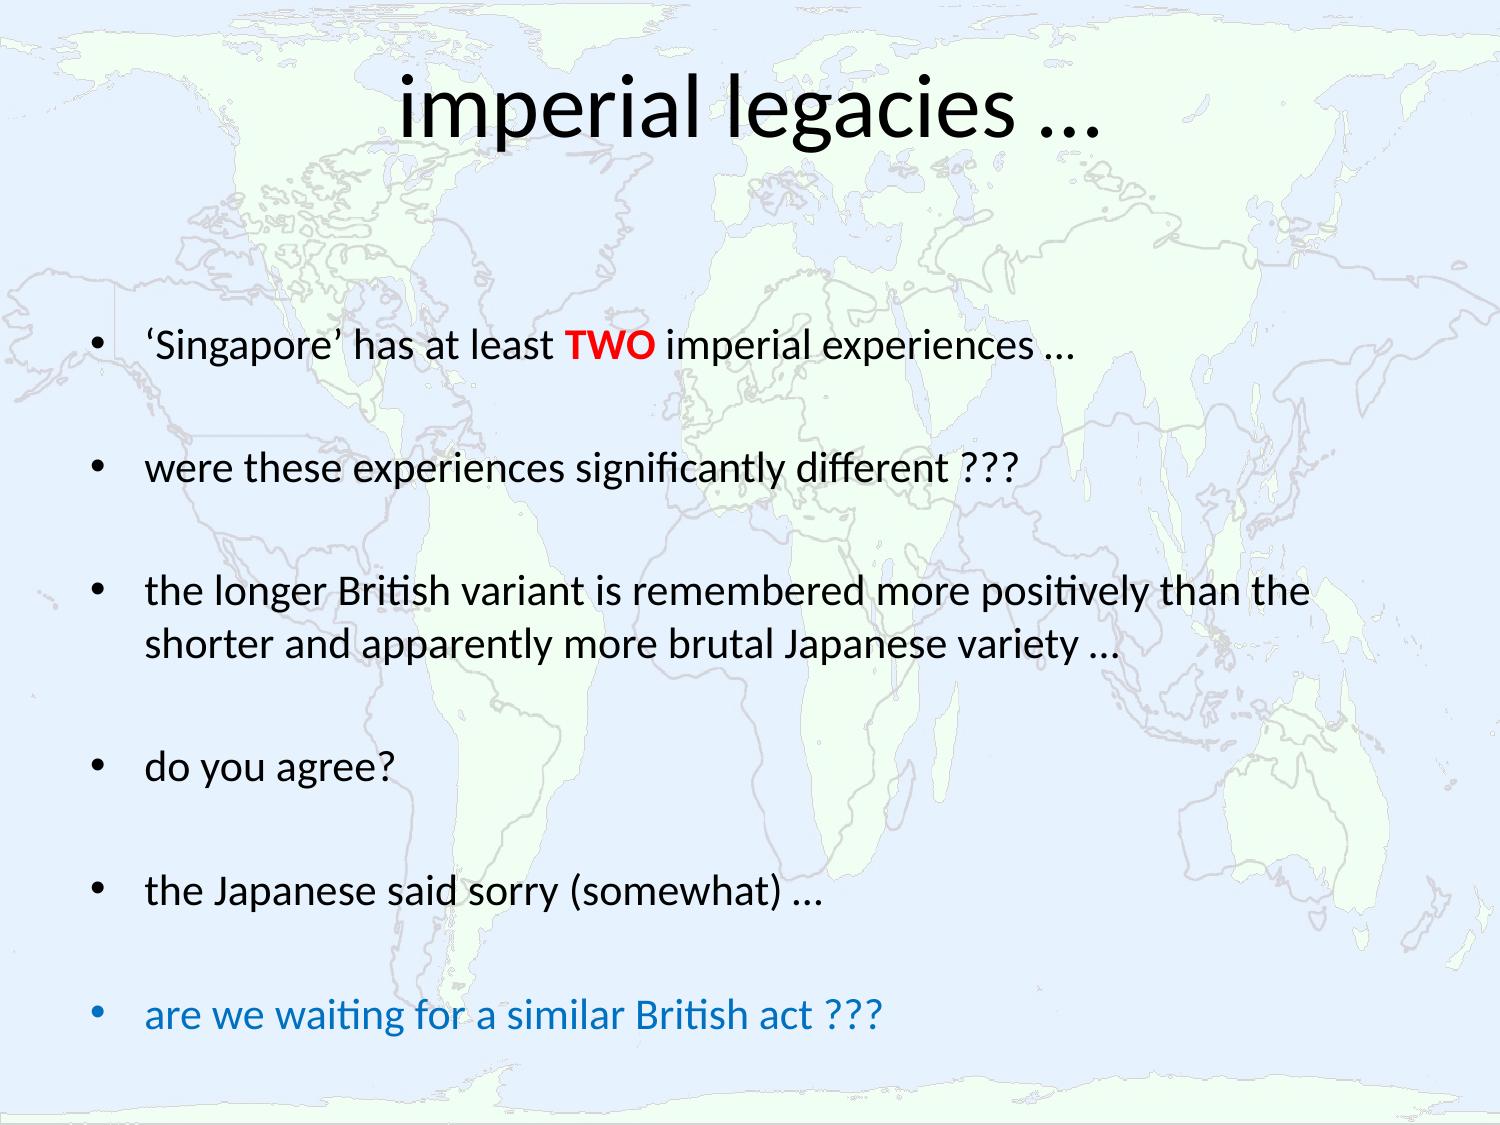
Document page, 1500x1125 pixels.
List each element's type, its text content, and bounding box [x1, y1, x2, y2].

title imperial legacies … [75, 7, 1425, 195]
list ‘Singapore’ has at least TWO imperial experiences … were these experiences significantly different ??? the longer British variant is remembered more positively than the shorter and apparently more brutal Japanese variety … do you agree? the Japanese said sorry (somewhat) … are we waiting for a similar British act ??? [75, 262, 1425, 1047]
